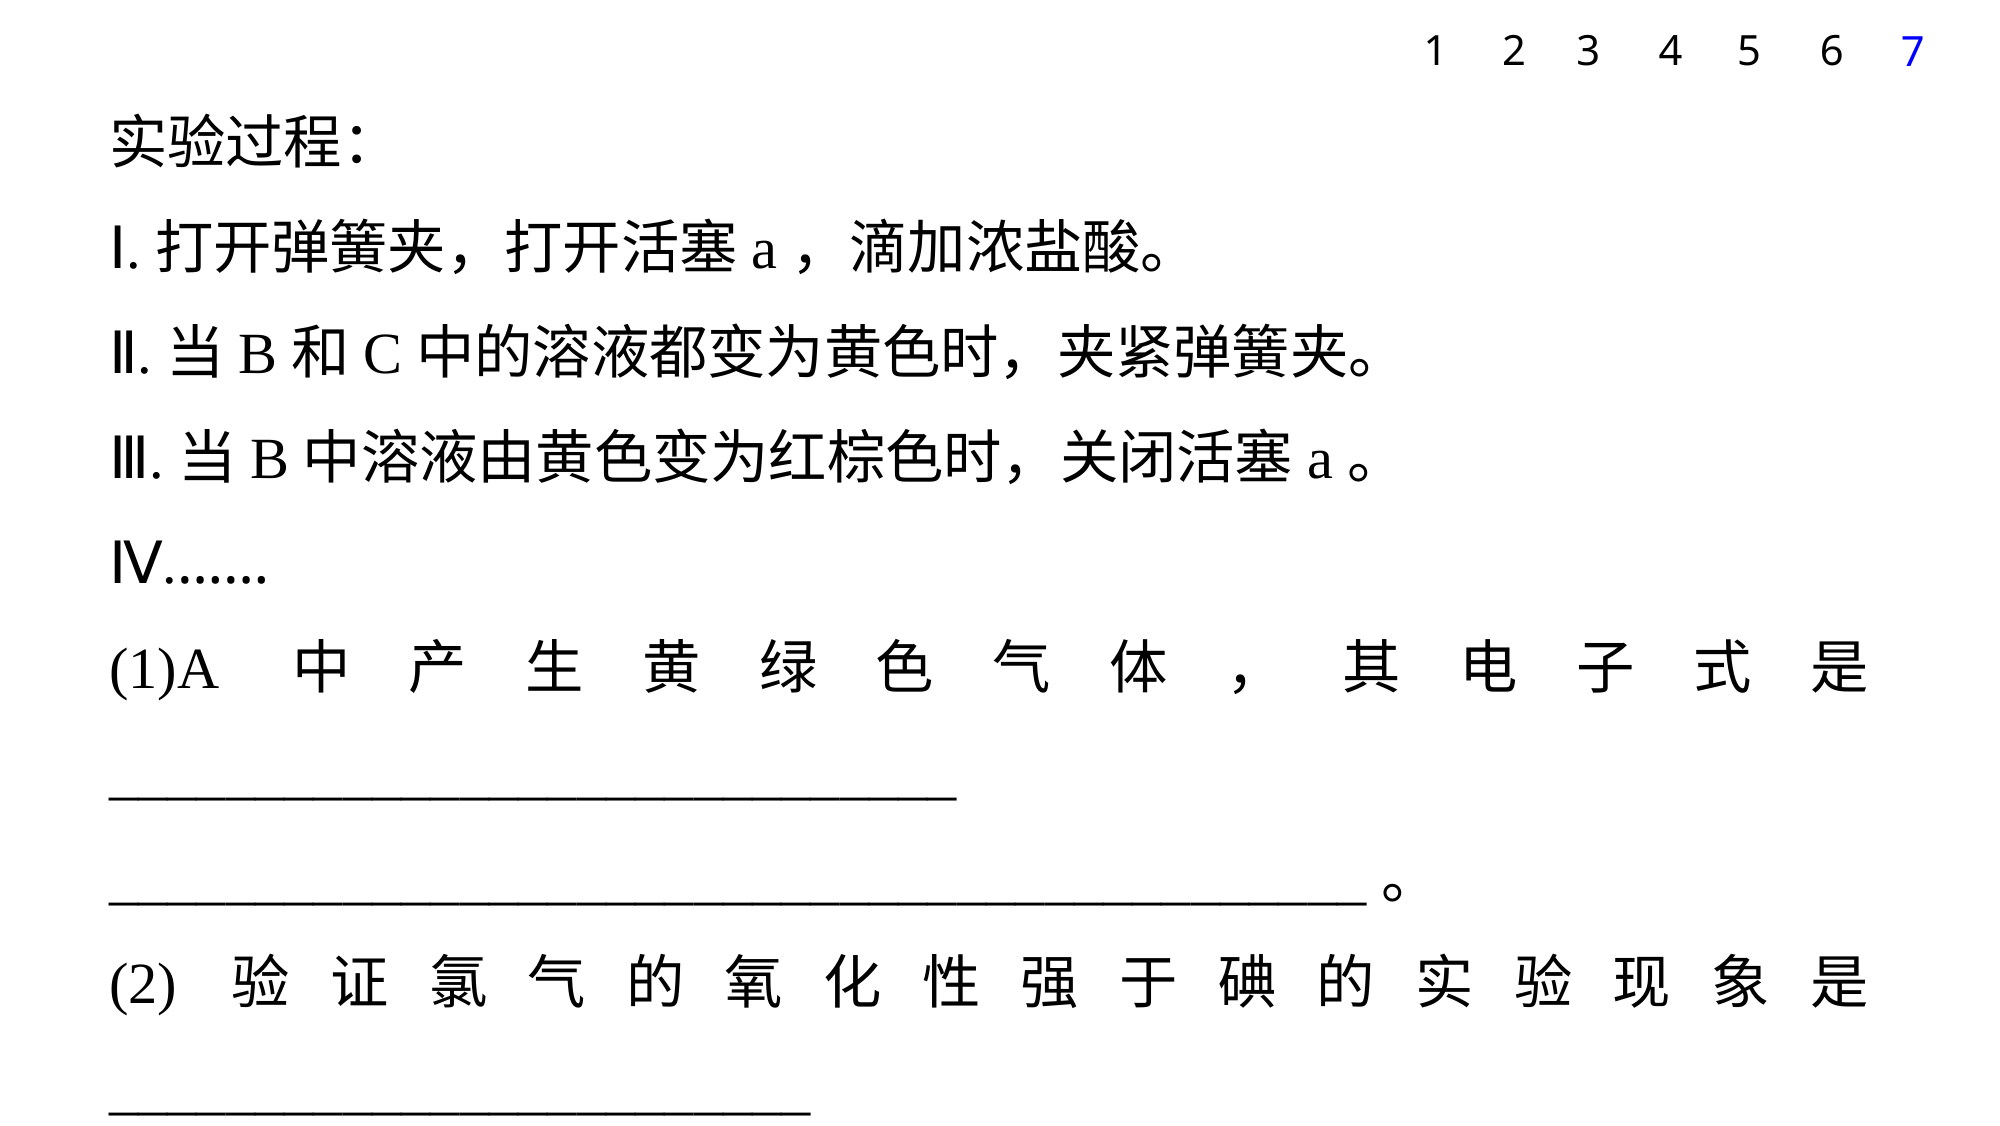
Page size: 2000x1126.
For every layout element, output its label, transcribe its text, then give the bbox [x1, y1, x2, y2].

text_box 6 [1798, 1, 1864, 97]
text_box 4 [1637, 1, 1703, 97]
text_box 7 [1879, 2, 1945, 98]
text_box 2 [1484, 1, 1546, 97]
text_box 5 [1716, 1, 1782, 97]
text_box 实验过程： Ⅰ.打开弹簧夹，打开活塞a，滴加浓盐酸。 Ⅱ.当B和C中的溶液都变为黄色时，夹紧弹簧夹。 Ⅲ.当B中溶液由黄色变为红棕色时，关闭活塞a。 Ⅳ.…… (1)A中产生黄绿色气体，其电子式是_____________________________ ___________________________________________。 (2)验证氯气的氧化性强于碘的实验现象是________________________ __________________________________________________________。 [89, 60, 1903, 1126]
text_box 3 [1563, 1, 1621, 97]
text_box 1 [1402, 1, 1468, 97]
